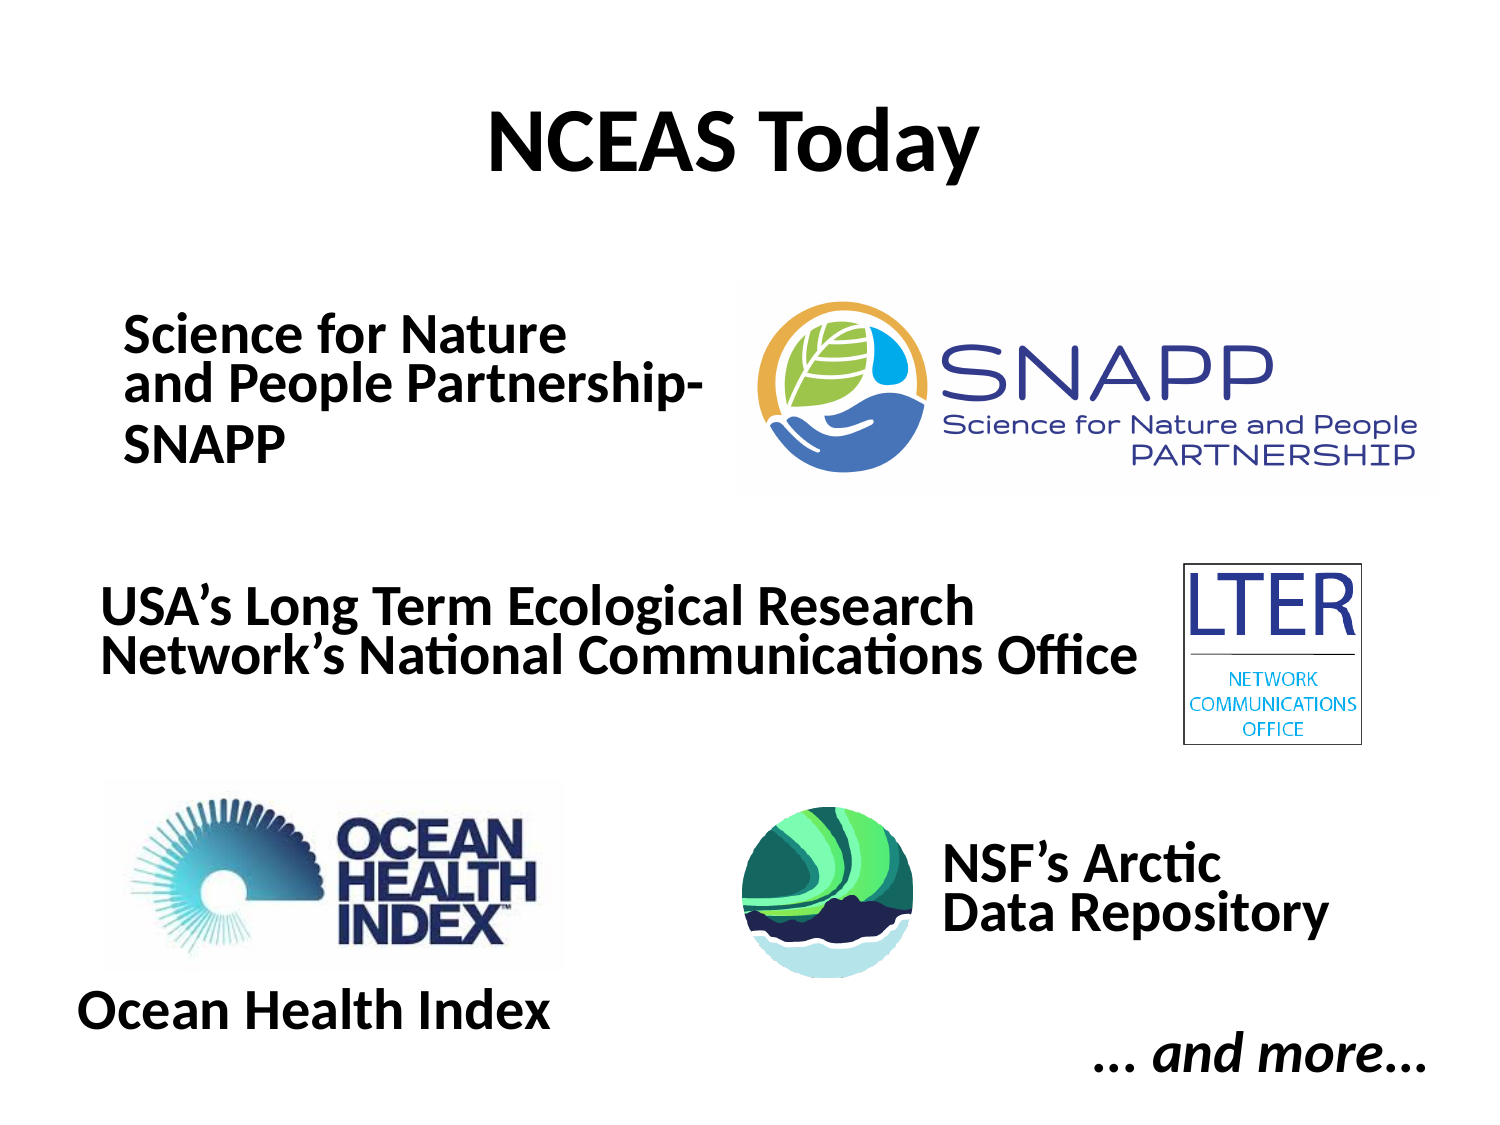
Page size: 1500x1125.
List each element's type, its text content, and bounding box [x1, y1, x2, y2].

text_box ... and more... [1077, 1006, 1446, 1092]
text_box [742, 807, 1349, 978]
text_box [85, 557, 1362, 745]
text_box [97, 779, 659, 1052]
picture [736, 280, 1438, 494]
title NCEAS Today [0, 25, 1472, 244]
subtitle Science for Nature and People Partnership- SNAPP [108, 307, 768, 520]
